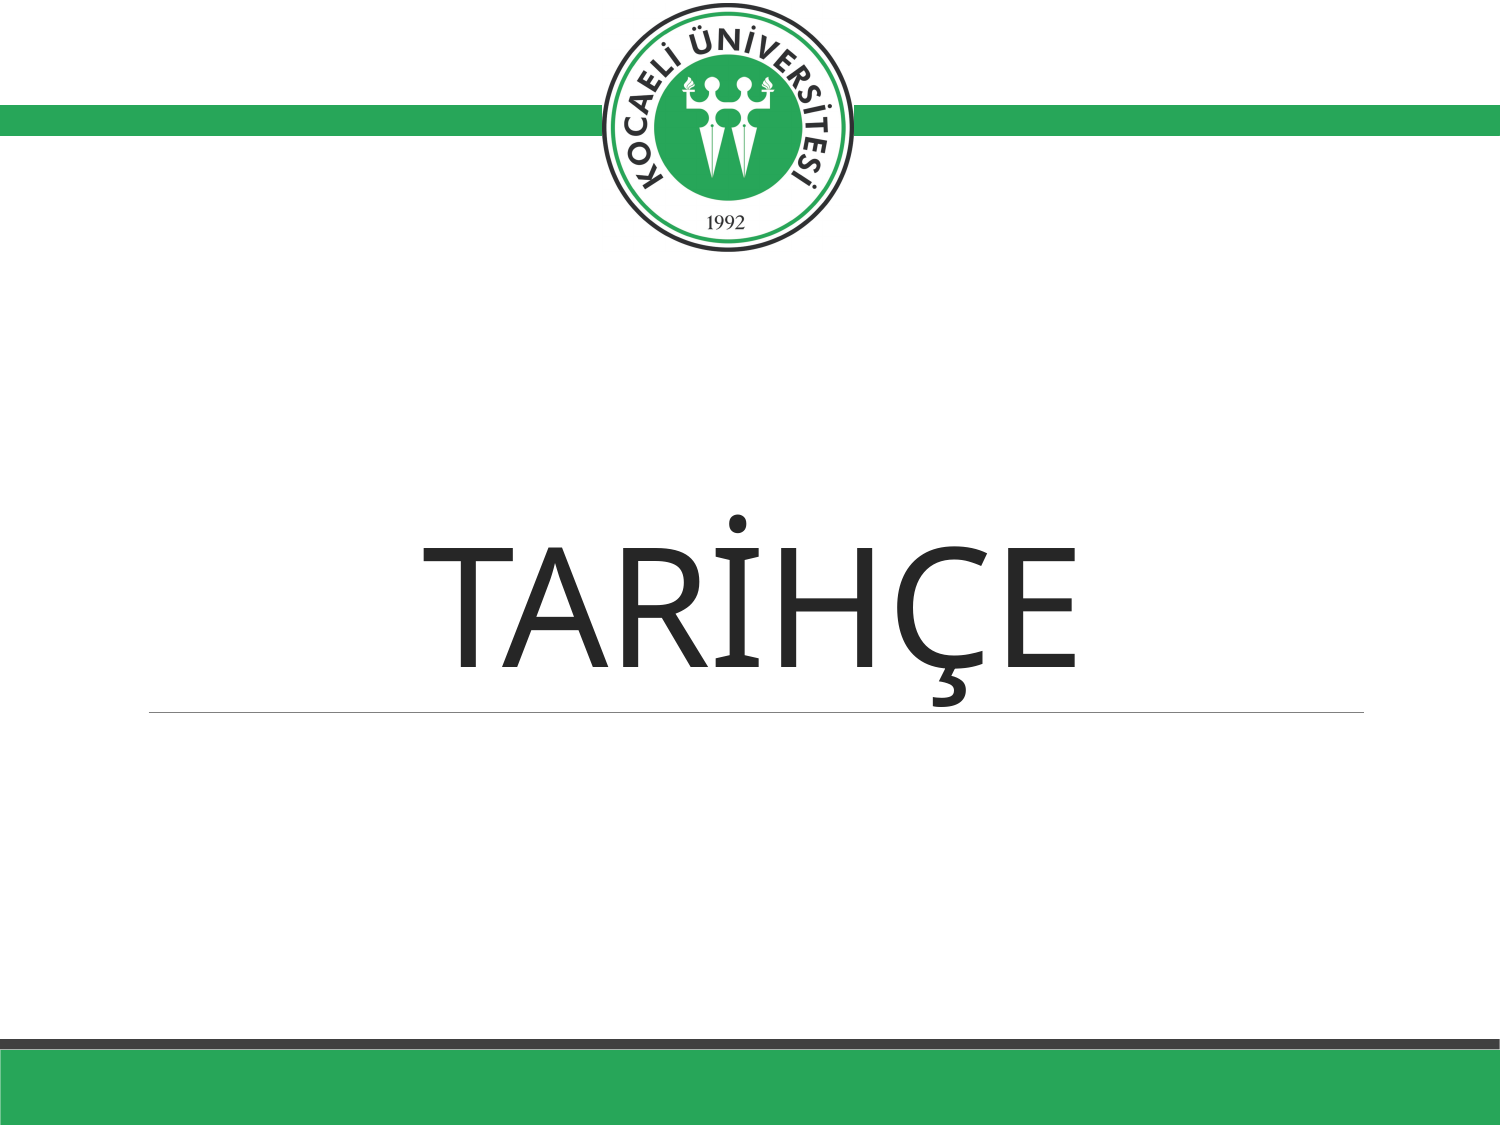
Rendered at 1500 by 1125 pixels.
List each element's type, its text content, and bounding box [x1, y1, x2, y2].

picture [602, 3, 854, 124]
title TARİHÇE [135, 124, 1373, 710]
